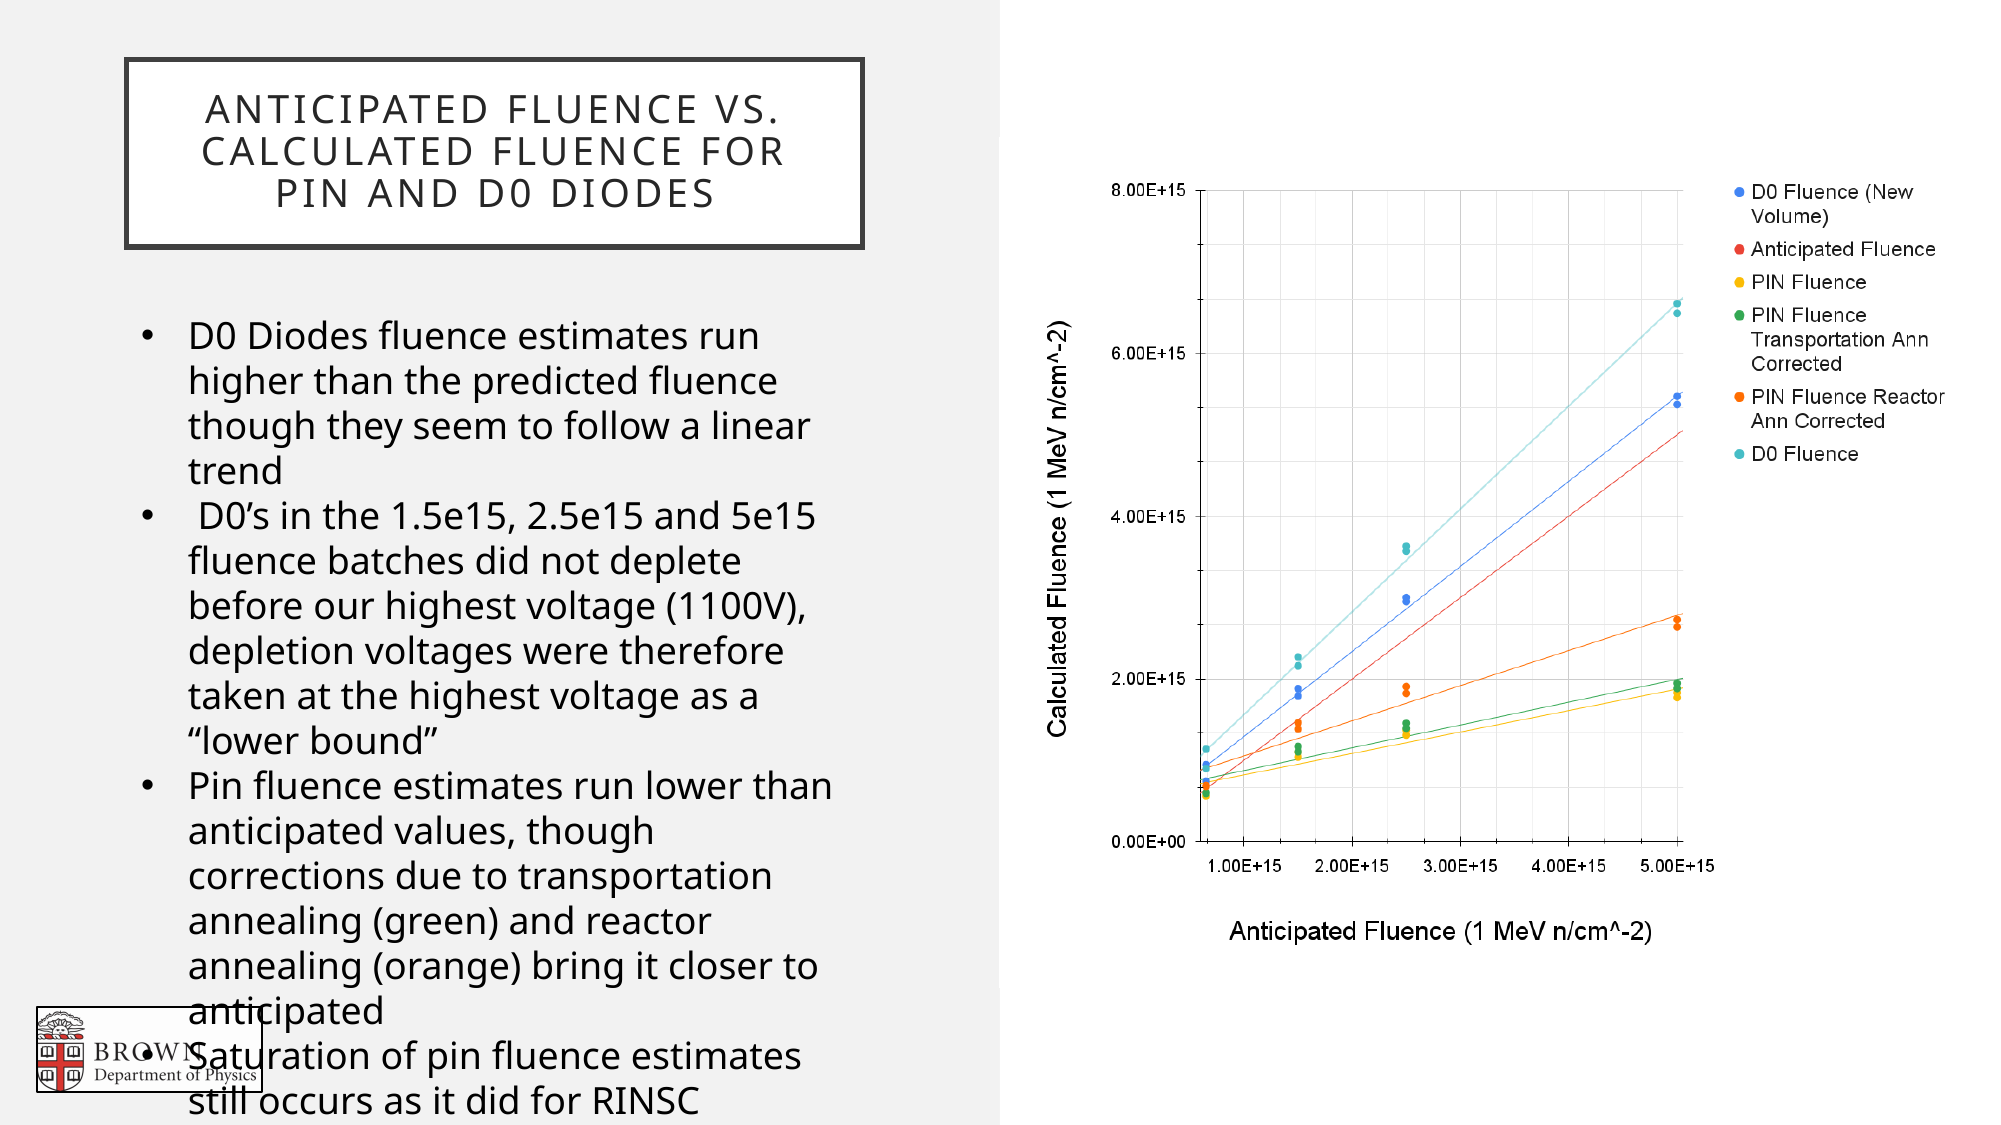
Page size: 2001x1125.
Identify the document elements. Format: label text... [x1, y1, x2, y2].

picture [38, 1008, 126, 1091]
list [999, 137, 2000, 988]
text_box D0 Diodes fluence estimates run higher than the predicted fluence though they seem to follow a linear trend D0’s in the 1.5e15, 2.5e15 and 5e15 fluence batches did not deplete before our highest voltage (1100V), depletion voltages were therefore taken at the highest voltage as a “lower bound” Pin fluence estimates run lower than anticipated values, though corrections due to transportation annealing (green) and reactor annealing (orange) bring it closer to anticipated Saturation of pin fluence estimates still occurs as it did for RINSC irradiation runs [126, 304, 863, 1125]
title Anticipated Fluence vs. Calculated fluence for PIN and D0 diodes [124, 57, 865, 250]
